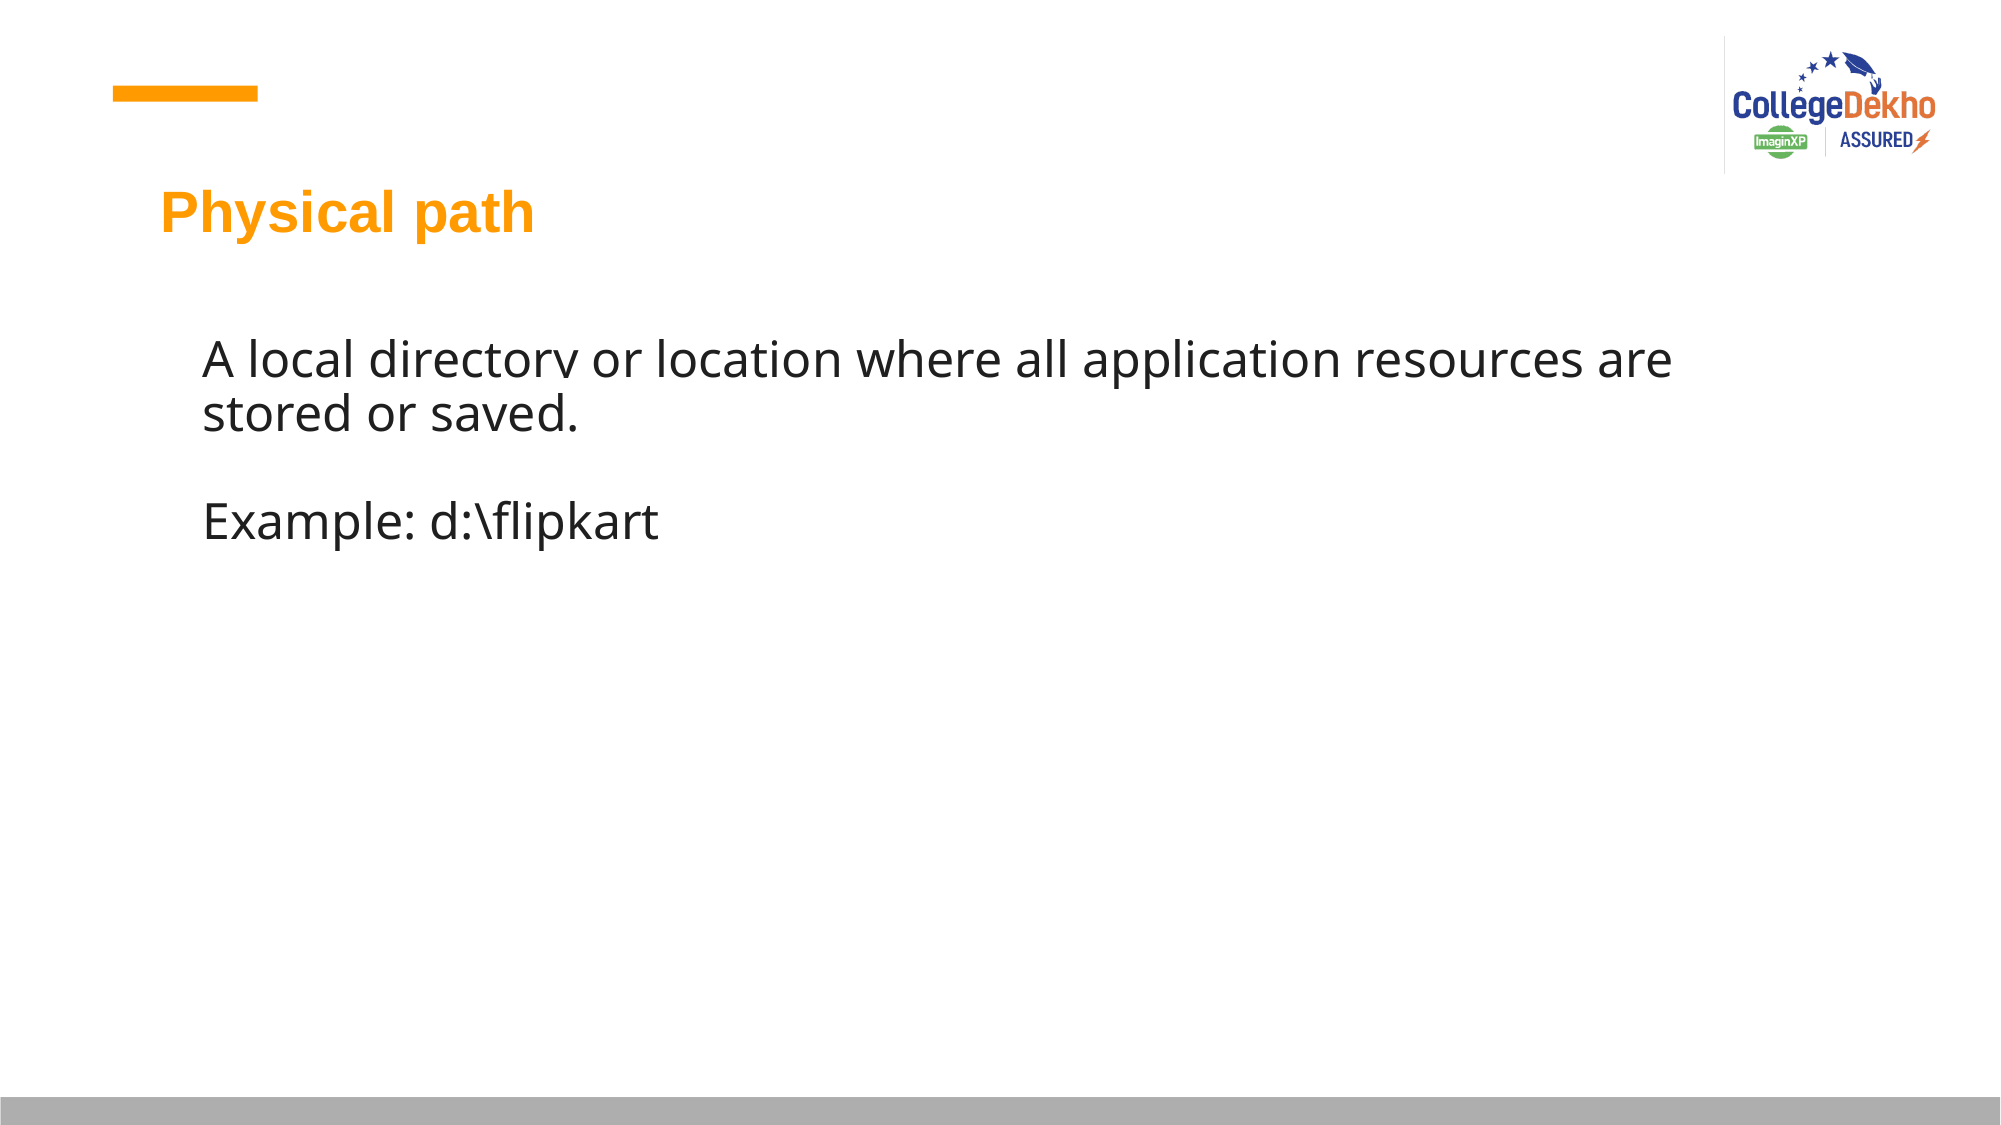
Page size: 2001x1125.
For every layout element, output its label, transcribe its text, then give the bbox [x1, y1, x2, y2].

picture [1724, 36, 1943, 174]
text_box A local directory or location where all application resources are stored or saved. Example: d:\flipkart [187, 326, 1802, 1028]
picture [0, 1080, 2001, 1125]
text_box Physical path [120, 164, 1900, 255]
